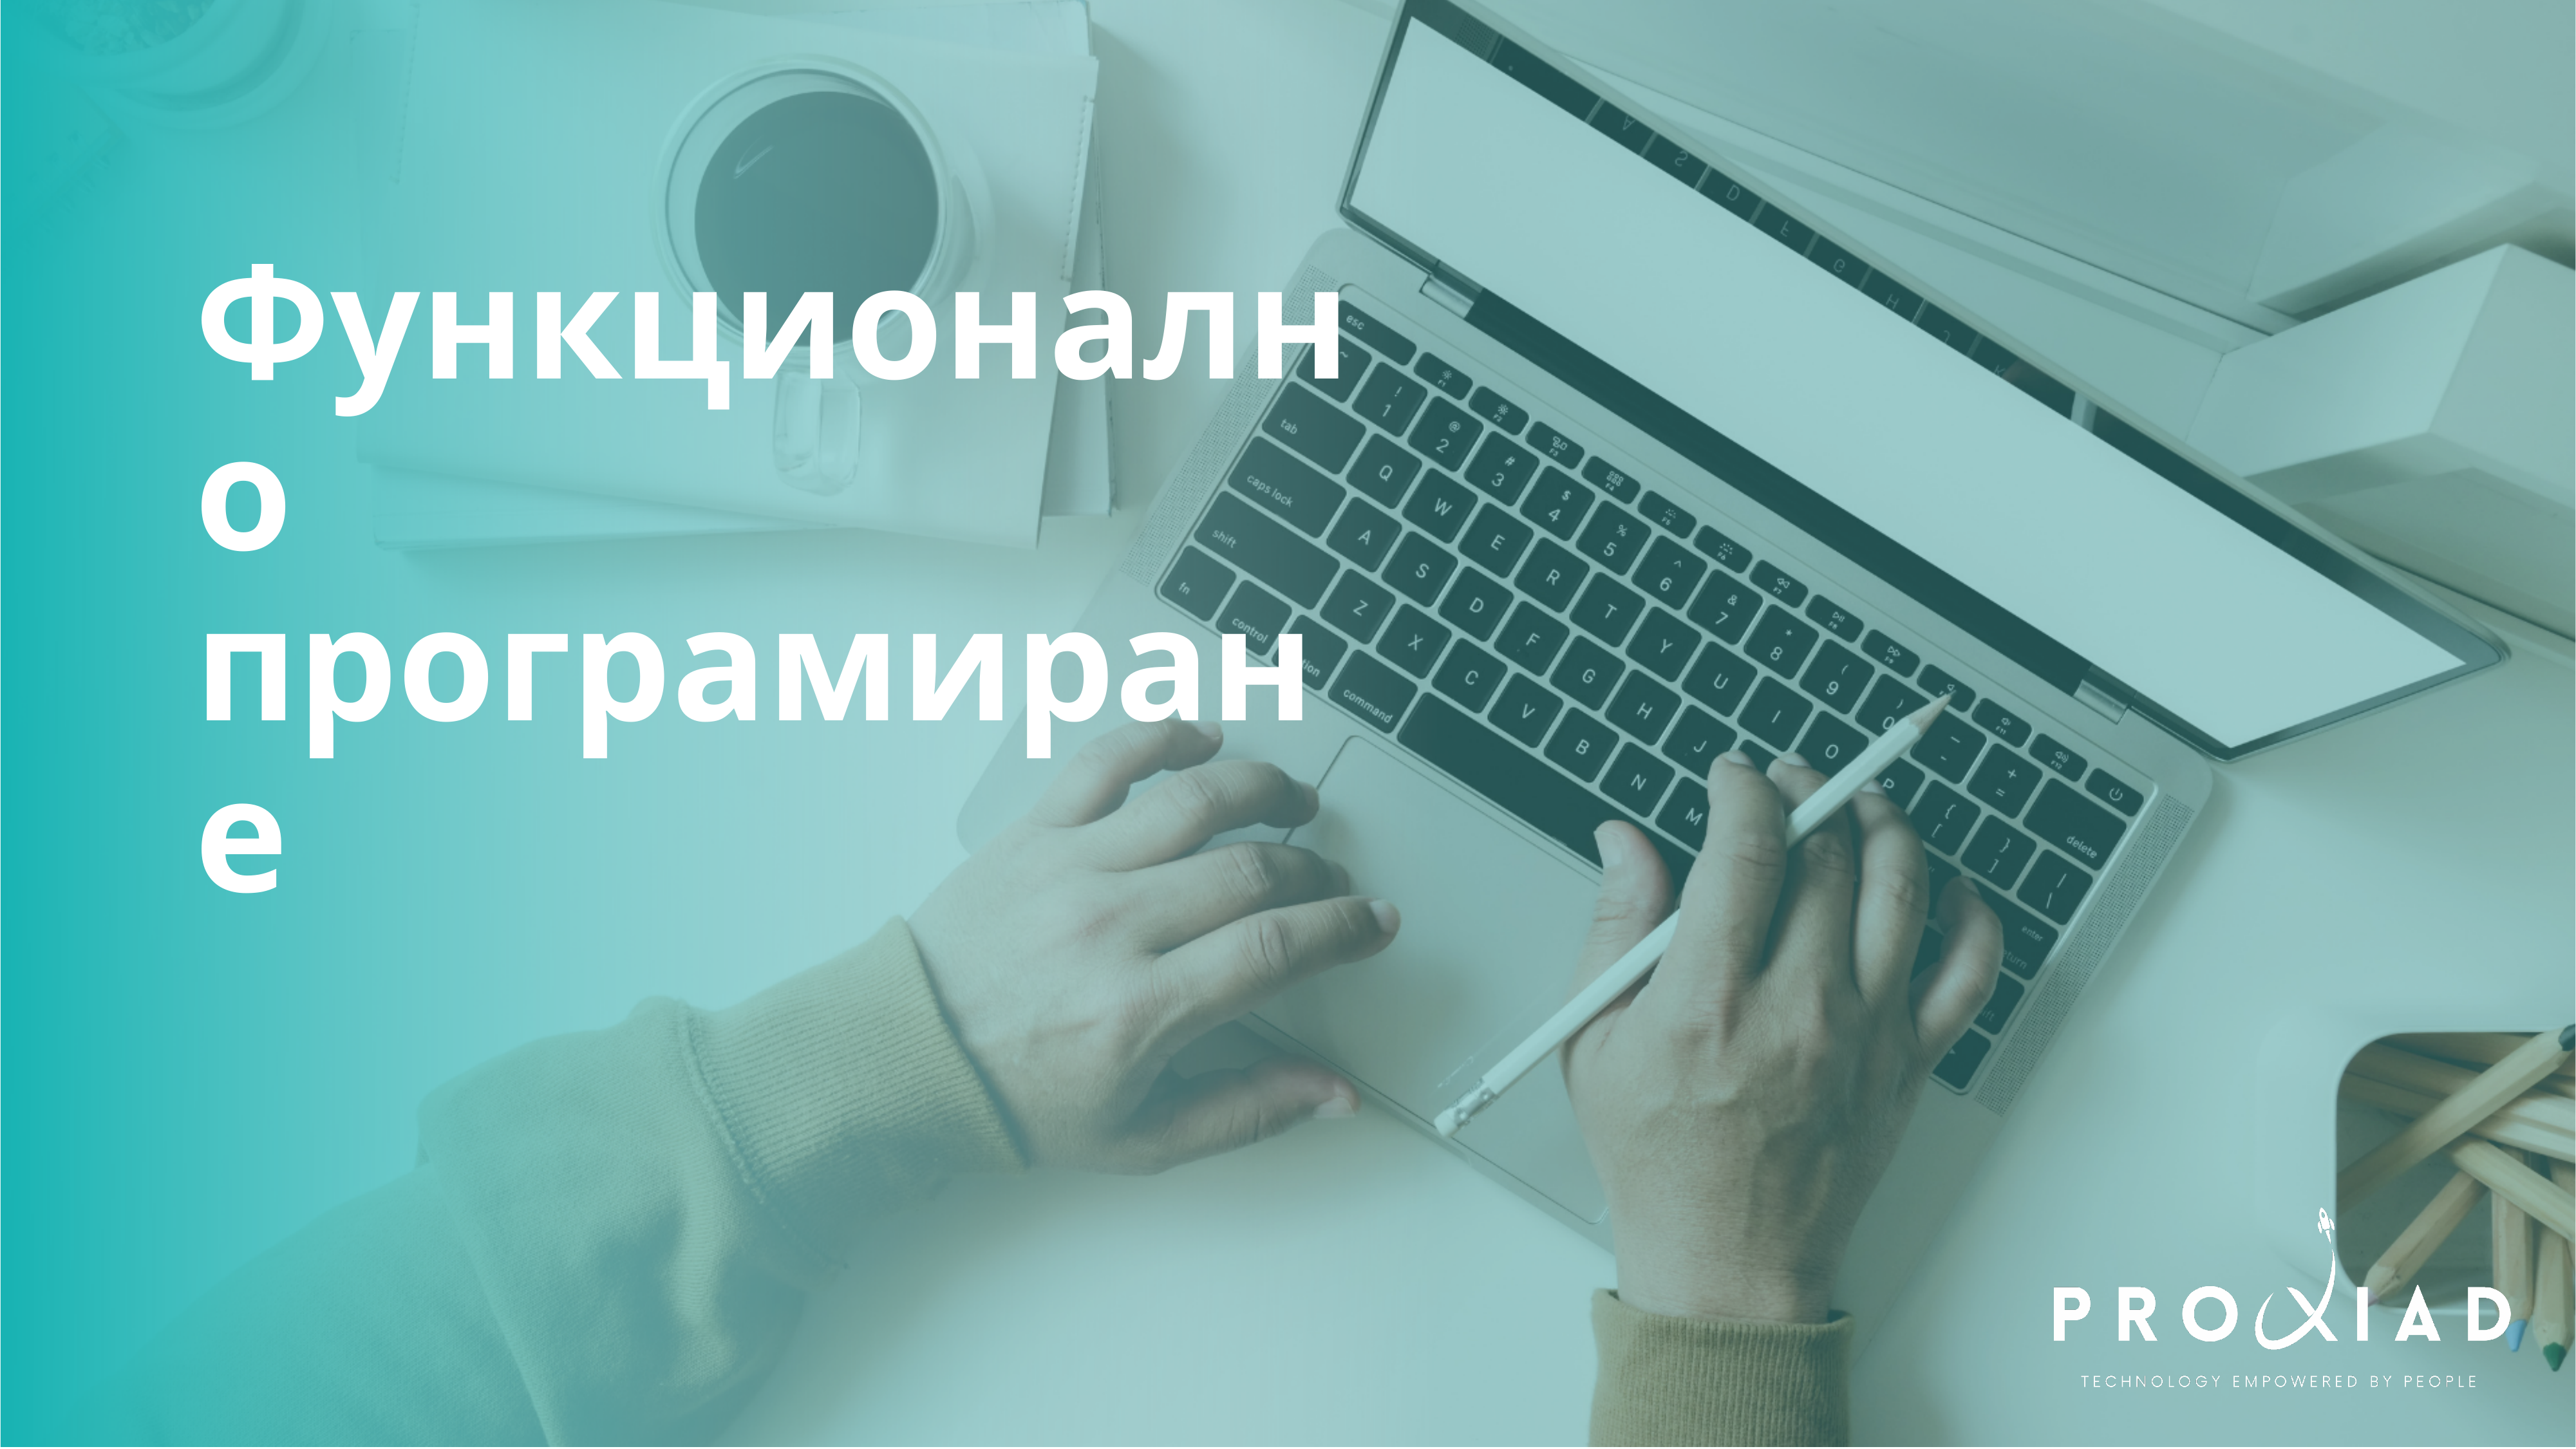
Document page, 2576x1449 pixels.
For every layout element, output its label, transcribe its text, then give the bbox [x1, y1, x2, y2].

picture [0, 0, 2576, 1447]
text_box [185, 1074, 1083, 1280]
text_box Функционално програмиране [185, 238, 1417, 1051]
